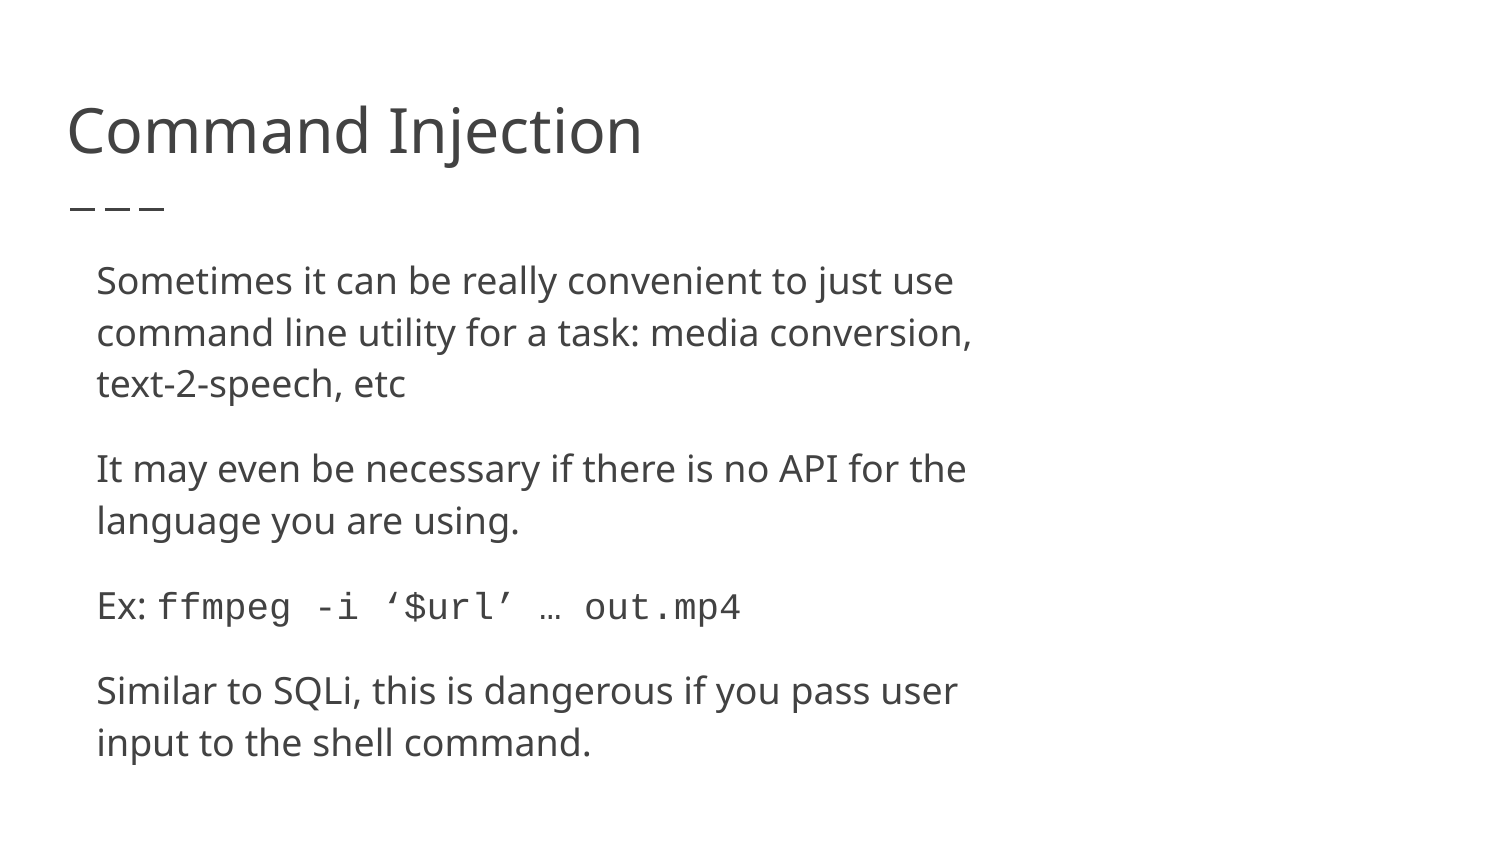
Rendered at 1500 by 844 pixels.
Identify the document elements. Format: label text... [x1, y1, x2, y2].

list Sometimes it can be really convenient to just use command line utility for a task: media conversion, text-2-speech, etc It may even be necessary if there is no API for the language you are using. Ex: ffmpeg -i ‘$url’ … out.mp4 Similar to SQLi, this is dangerous if you pass user input to the shell command. [81, 235, 1075, 758]
title Command Injection [51, 61, 1449, 182]
